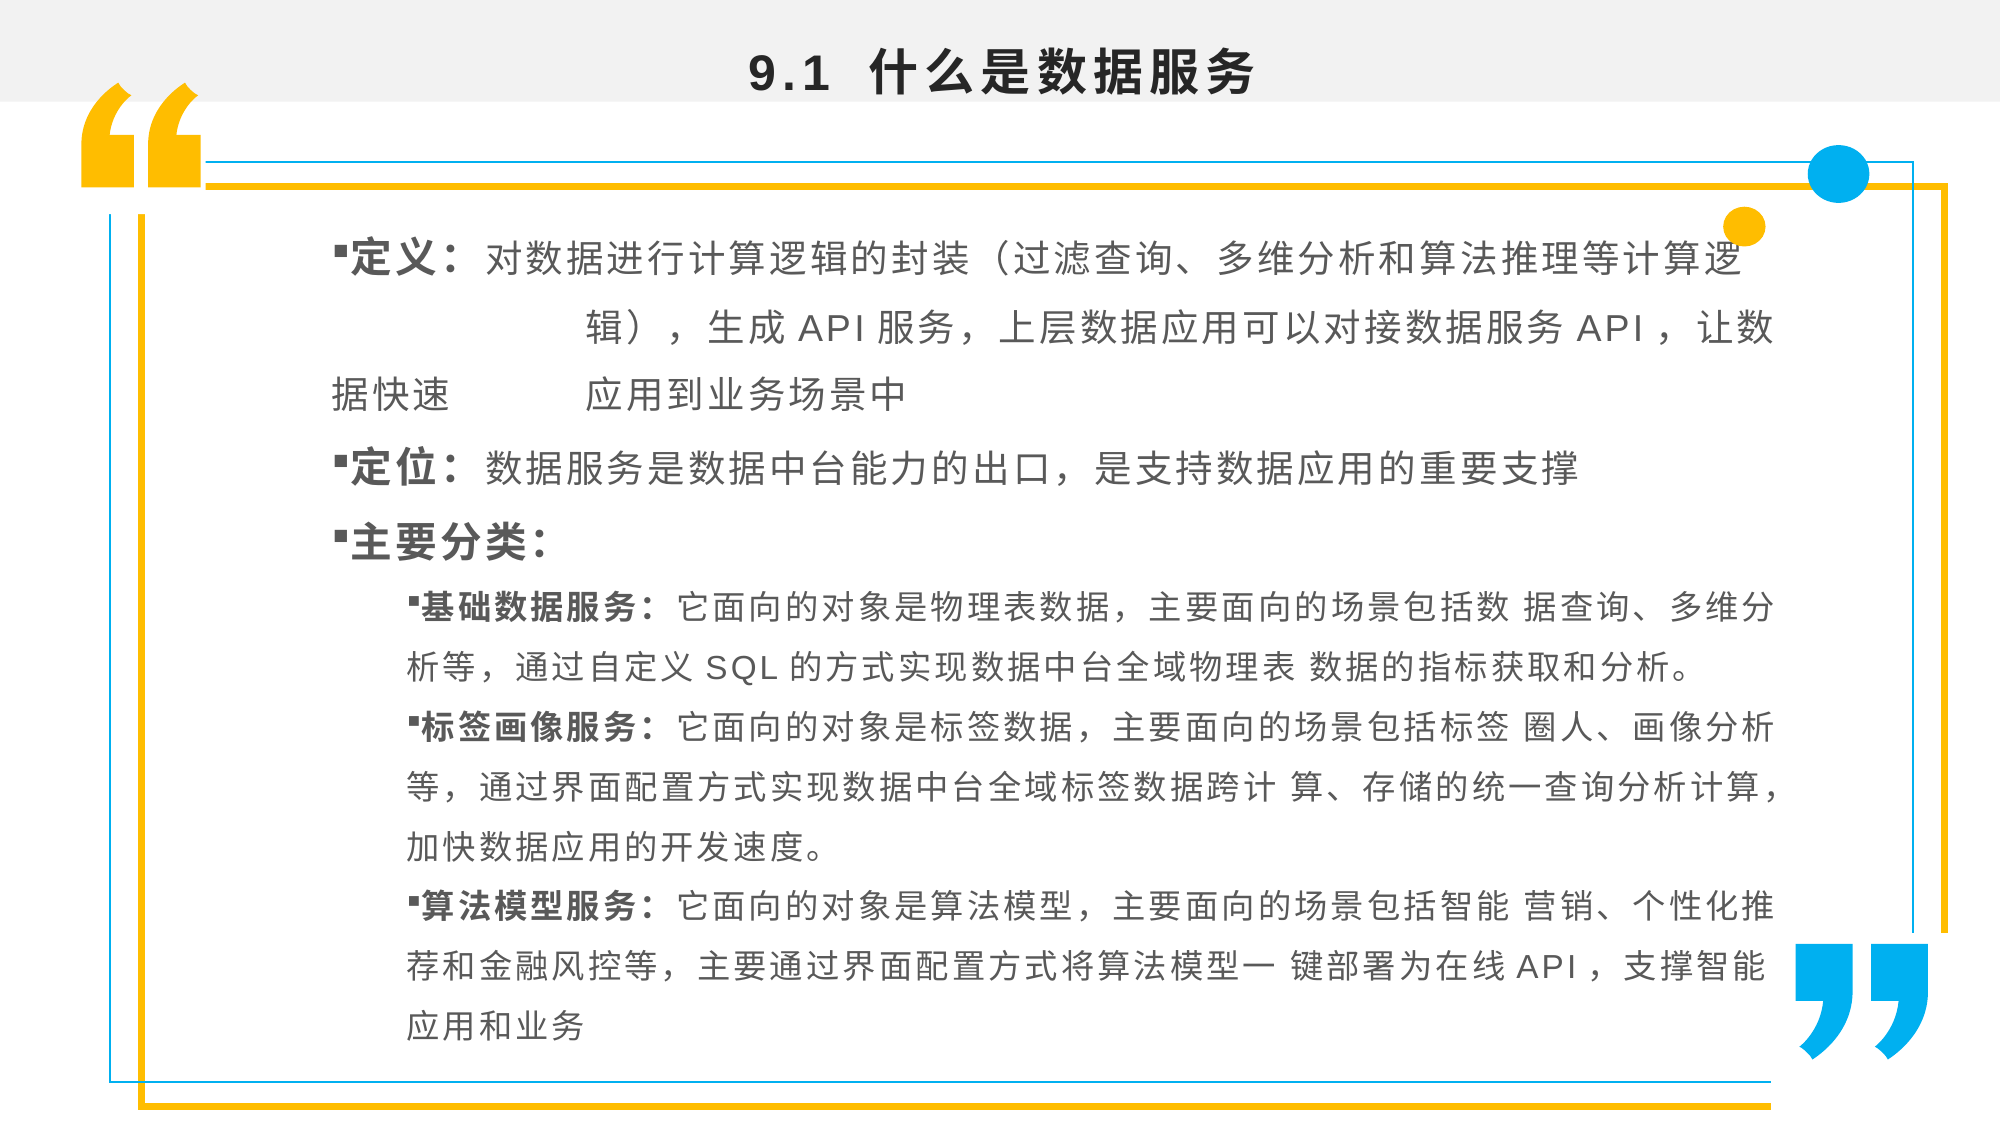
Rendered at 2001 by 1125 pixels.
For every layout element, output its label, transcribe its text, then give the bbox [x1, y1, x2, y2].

text_box [8, 103, 207, 215]
text_box 9.1 什么是数据服务 [200, 14, 1804, 137]
text_box [1806, 144, 1871, 204]
text_box [207, 161, 1914, 932]
text_box [141, 1083, 1770, 1108]
text_box [1770, 932, 1968, 1125]
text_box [82, 84, 200, 187]
text_box 定义：对数据进行计算逻辑的封装（过滤查询、多维分析和算法推理等计算逻 辑），生成API服务，上层数据应用可以对接数据服务API，让数据快速 应用到业务场景中 定位：数据服务是数据中台能力的出口，是支持数据应用的重要支撑 主要分类： 基础数据服务：它面向的对象是物理表数据，主要面向的场景包括数 据查询、多维分析等，通过自定义SQL的方式实现数据中台全域物理表 数据的指标获取和分析。 标签画像服务：它面向的对象是标签数据，主要面向的场景包括标签 圈人、画像分析等，通过界面配置方式实现数据中台全域标签数据跨计 算、存储的统一查询分析计算，加快数据应用的开发速度。 算法模型服务：它面向的对象是算法模型，主要面向的场景包括智能 营销、个性化推荐和金融风控等，主要通过界面配置方式将算法模型一 键部署为在线API，支撑智能应用和业务 [199, 198, 1804, 1082]
text_box [1914, 186, 1946, 932]
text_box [1795, 943, 1928, 1060]
text_box [1722, 205, 1767, 248]
text_box [109, 215, 1770, 1083]
text_box [0, 0, 2000, 103]
